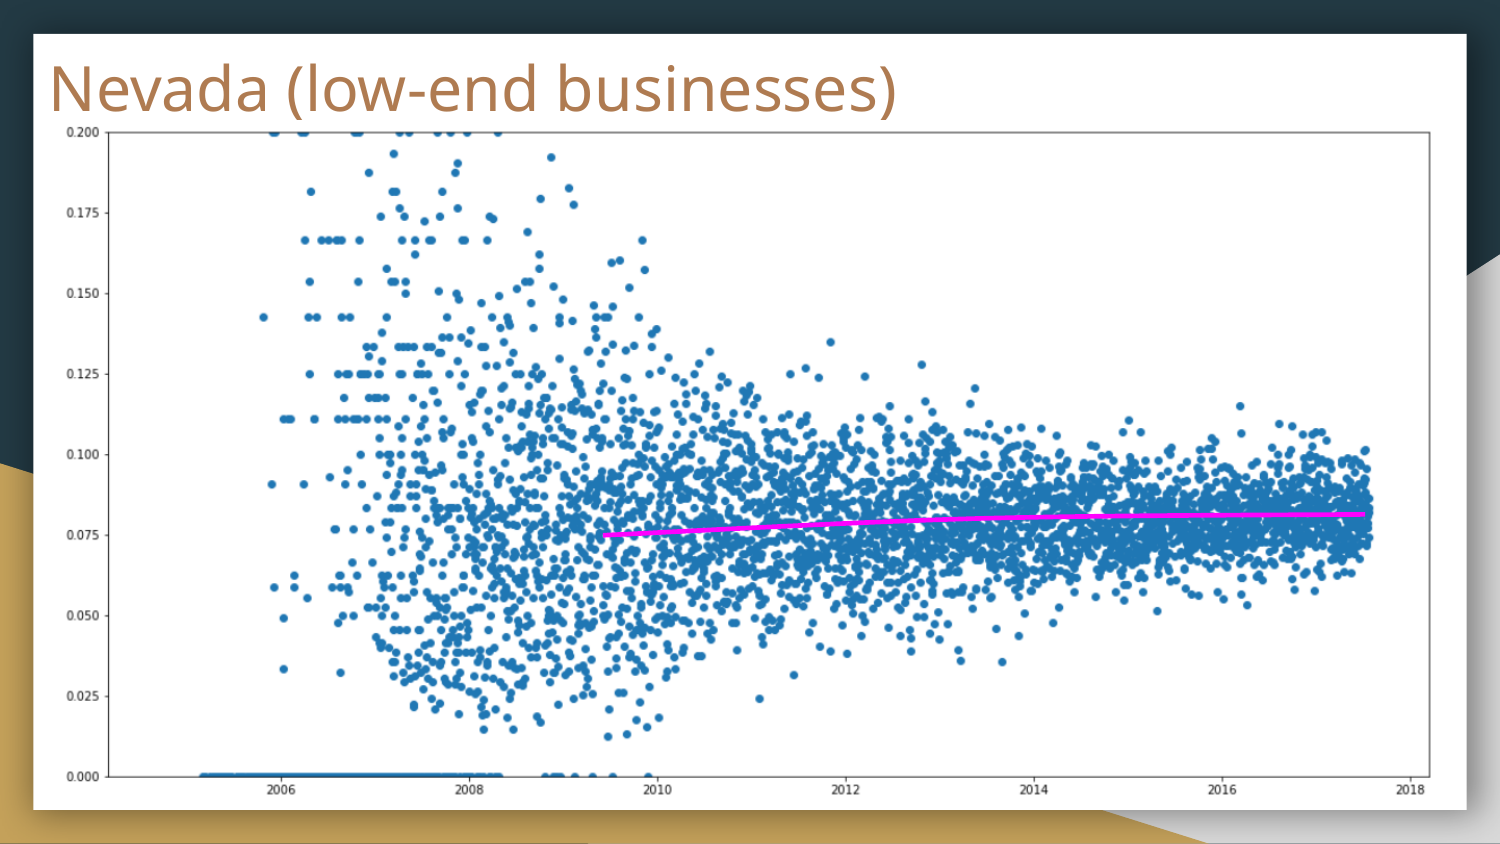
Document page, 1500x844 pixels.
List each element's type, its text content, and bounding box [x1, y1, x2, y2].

title Nevada (low-end businesses) [33, 33, 1266, 191]
picture [55, 119, 1445, 808]
